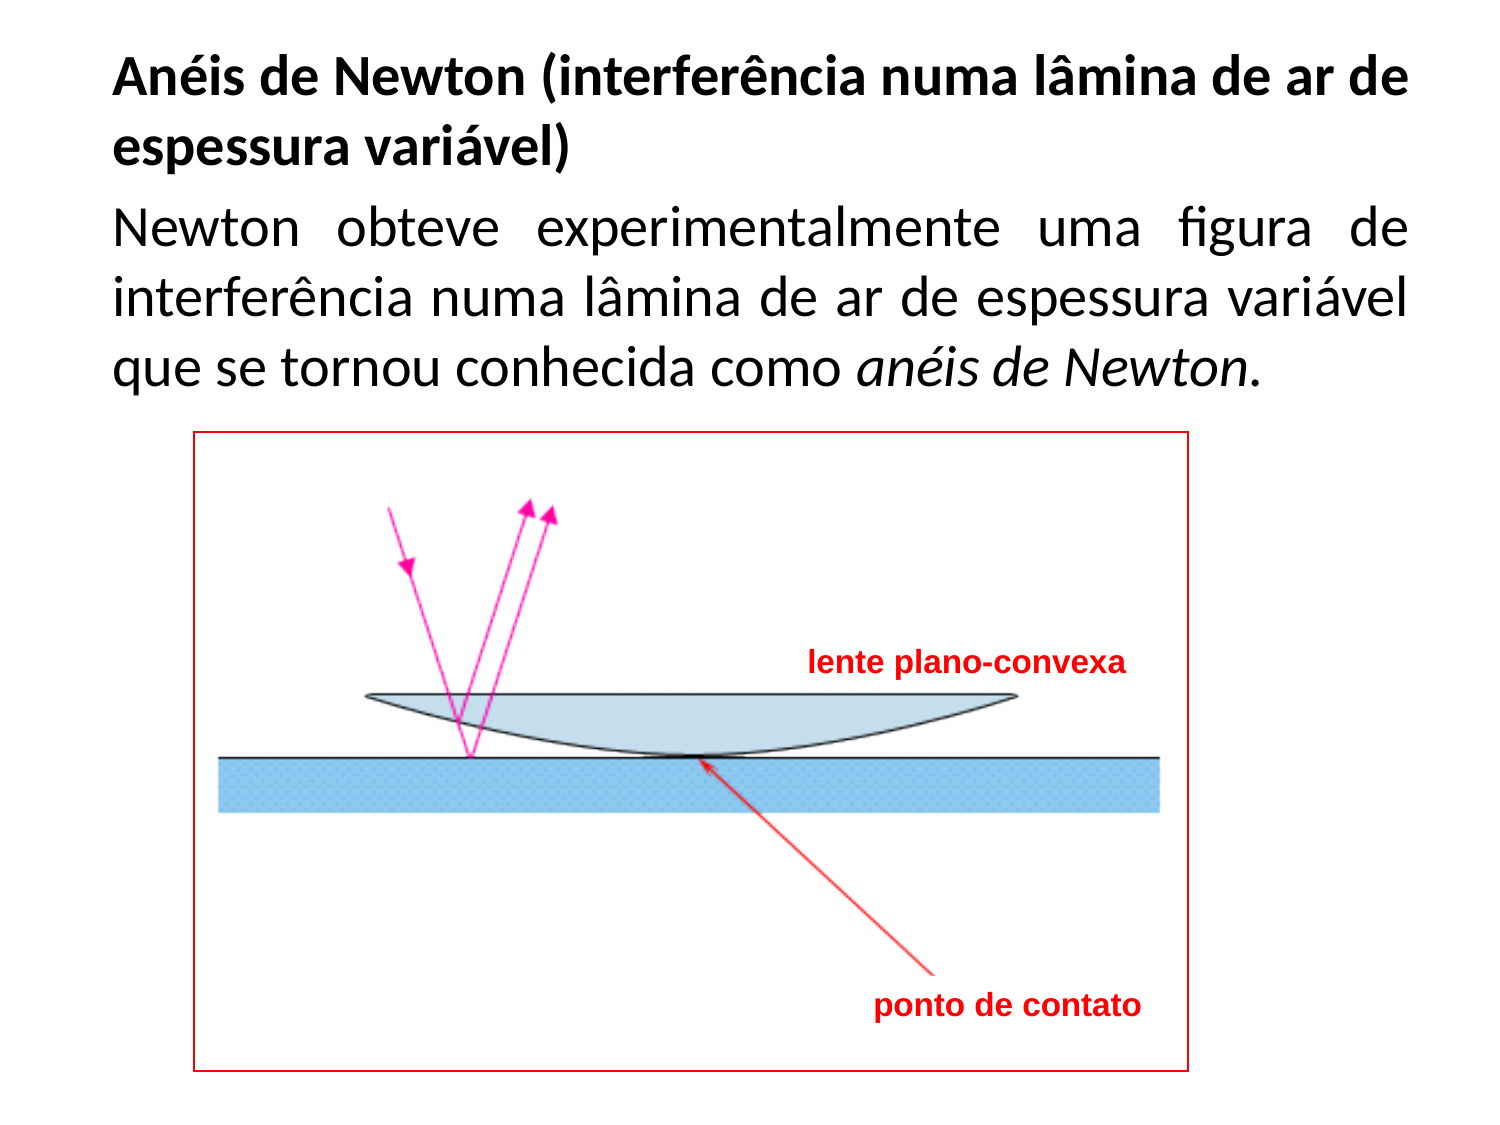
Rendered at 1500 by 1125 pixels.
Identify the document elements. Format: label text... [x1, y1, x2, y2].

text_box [194, 432, 1188, 1071]
list Anéis de Newton (interferência numa lâmina de ar de espessura variável) Newton obteve experimentalmente uma figura de interferência numa lâmina de ar de espessura variável que se tornou conhecida como anéis de Newton. [41, 29, 1426, 420]
